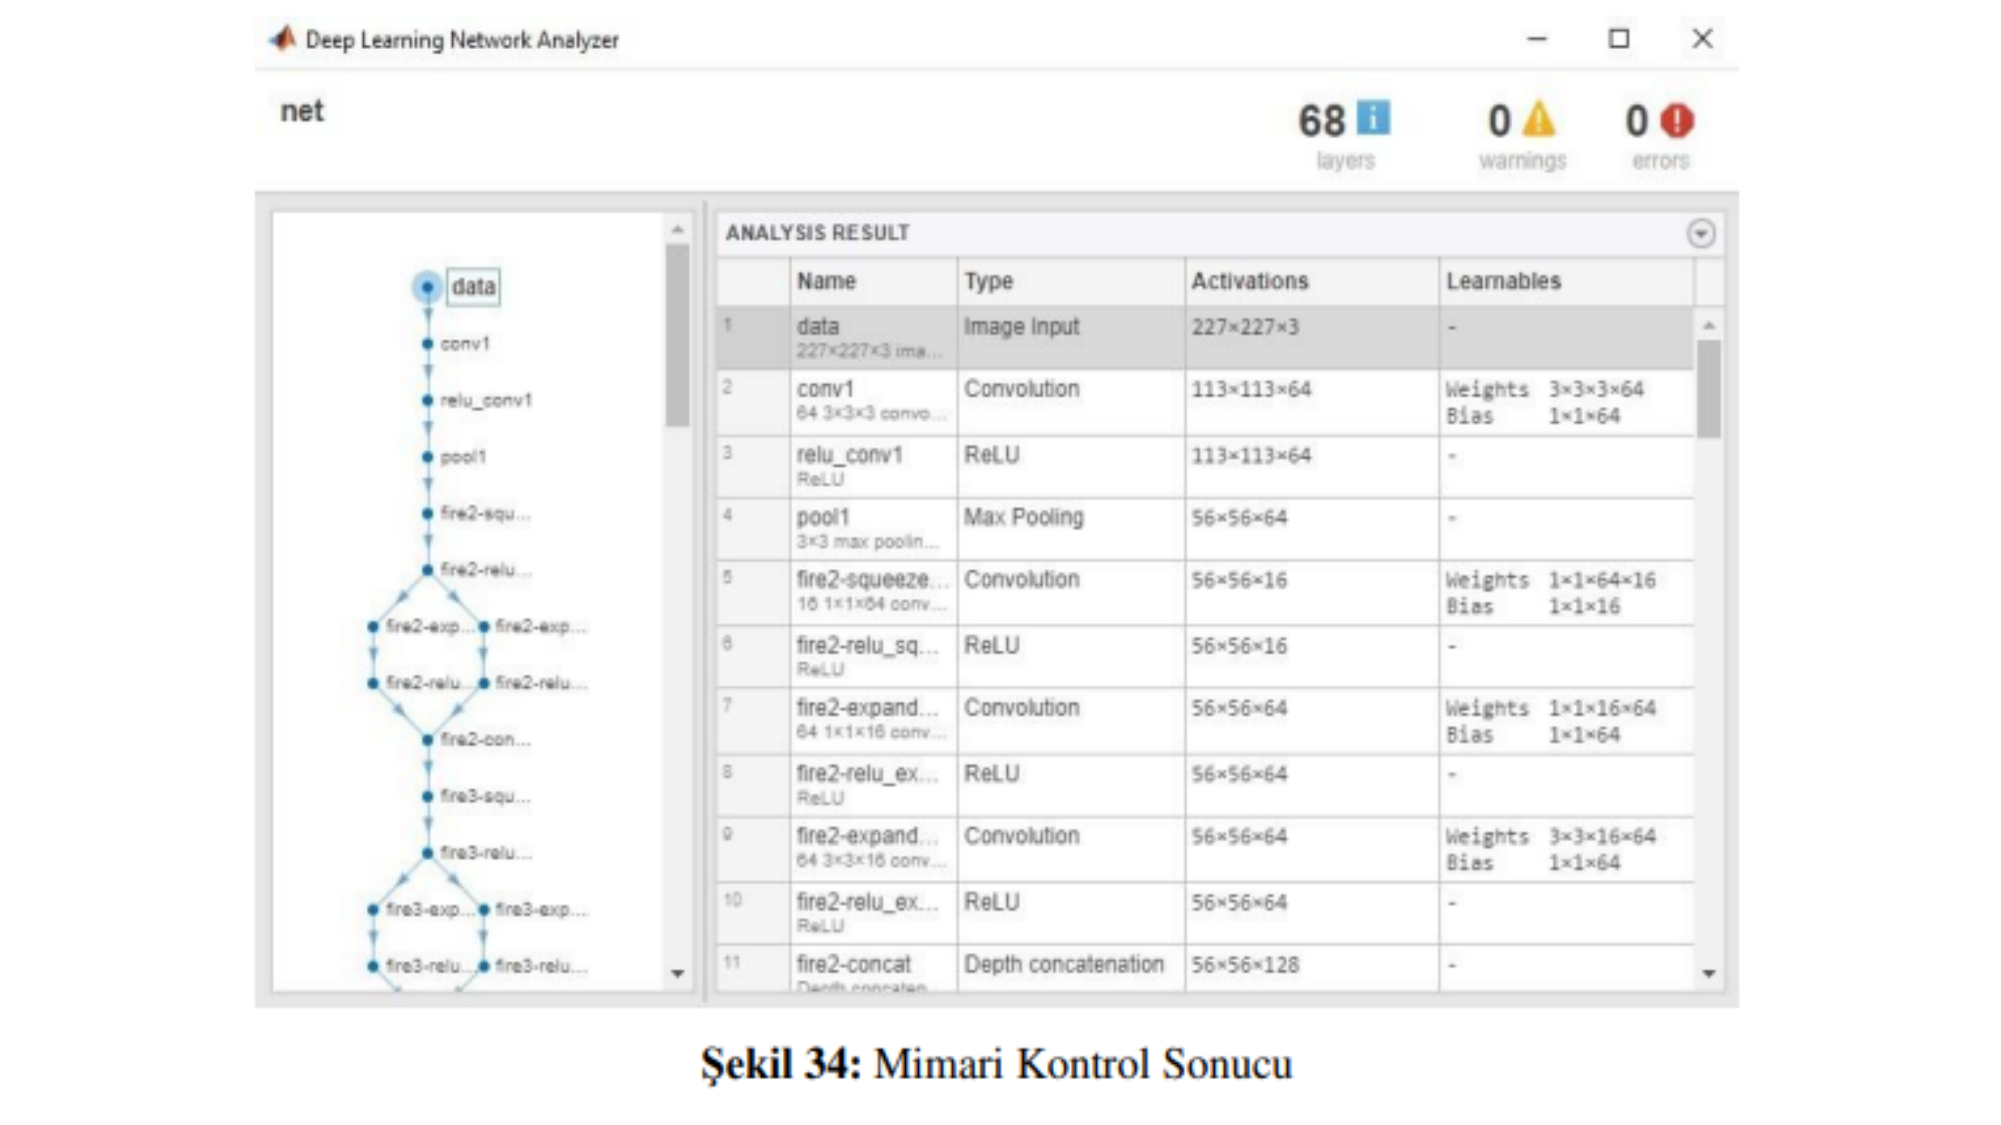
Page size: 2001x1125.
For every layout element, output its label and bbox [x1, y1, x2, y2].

list [228, 0, 1780, 1125]
